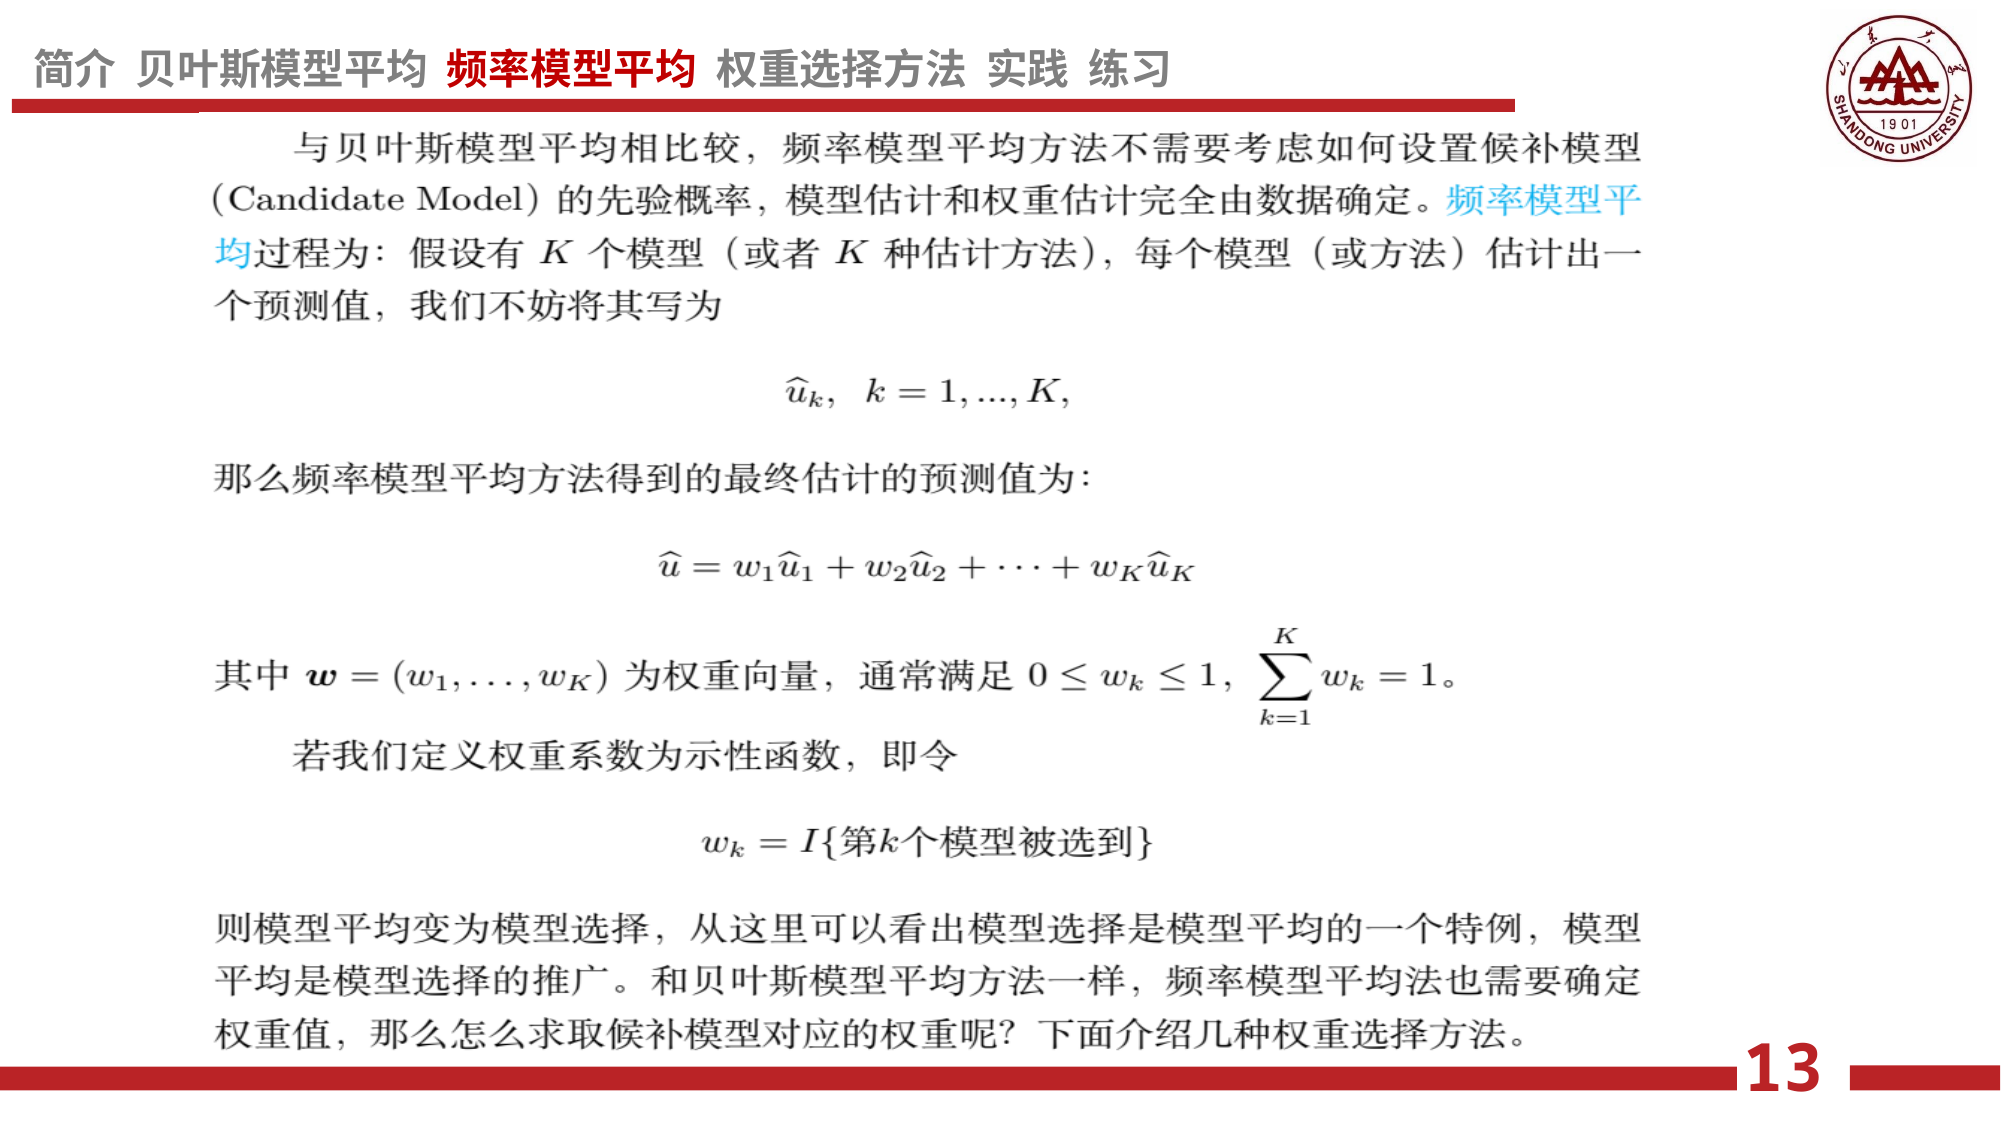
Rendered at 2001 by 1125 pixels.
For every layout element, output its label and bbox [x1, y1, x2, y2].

picture [1820, 9, 1977, 167]
picture [199, 112, 1656, 1064]
